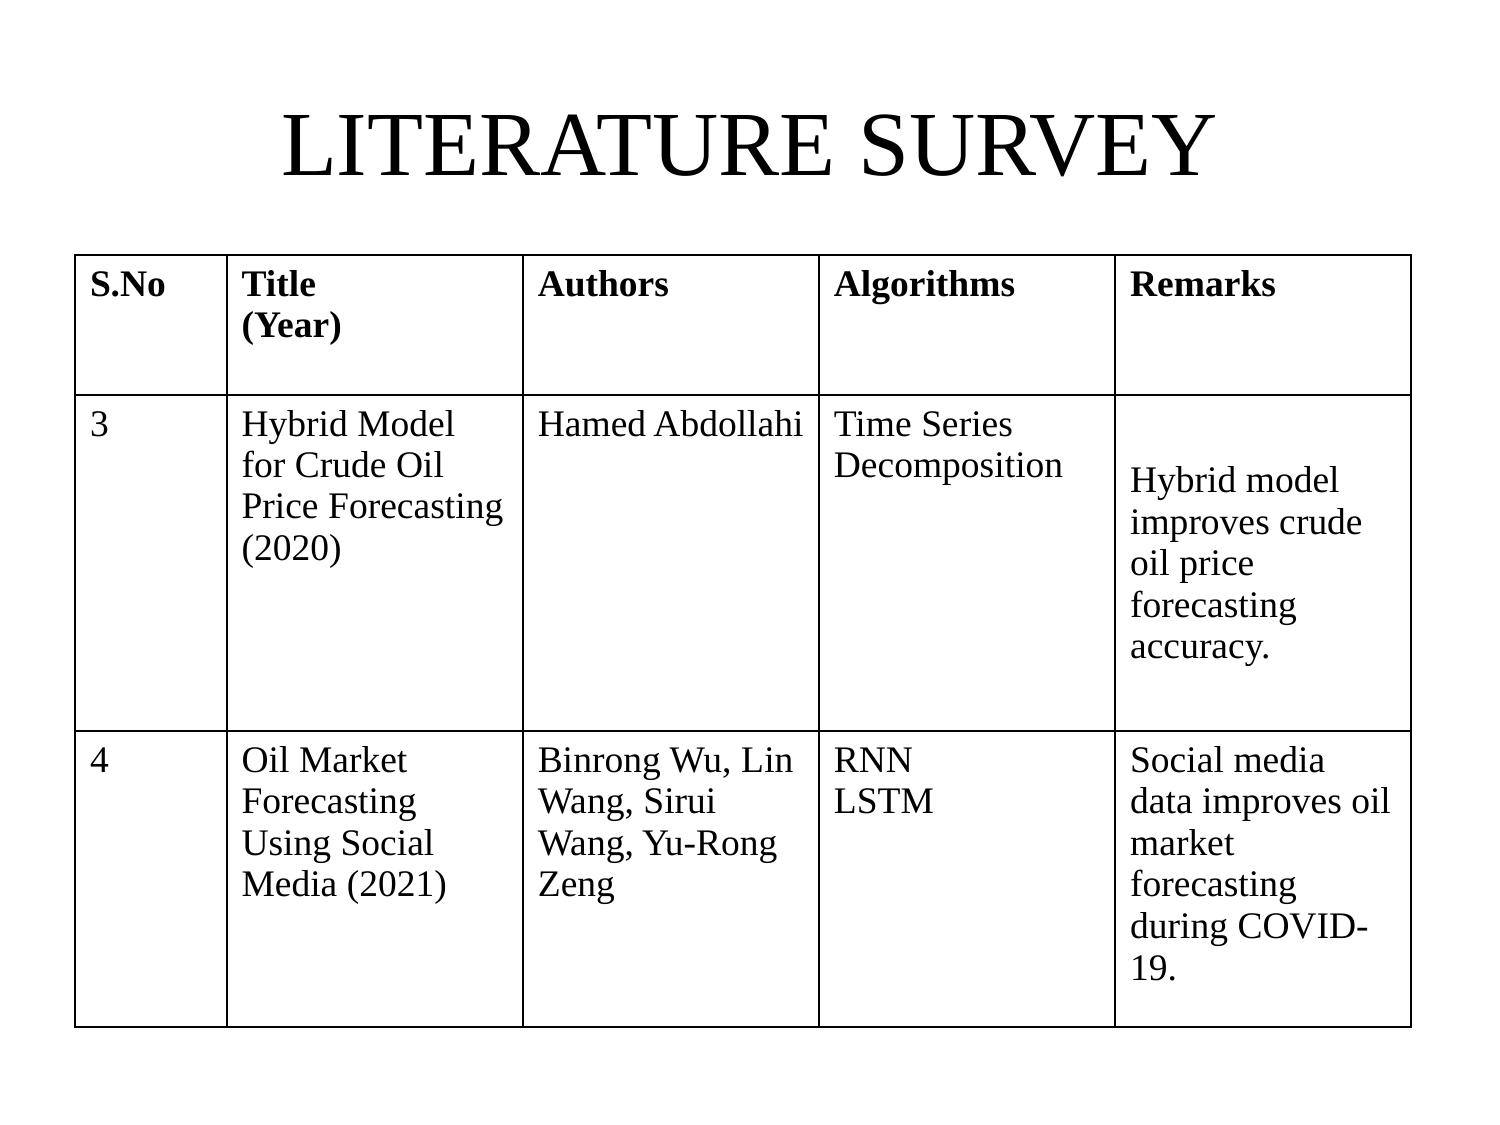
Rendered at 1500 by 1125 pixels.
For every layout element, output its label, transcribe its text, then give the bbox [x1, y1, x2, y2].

table_cell Binrong Wu, Lin Wang, Sirui Wang, Yu-Rong Zeng [524, 732, 818, 1026]
table_cell Social media data improves oil market forecasting during COVID-19. [1116, 732, 1410, 1026]
table_cell 3 [76, 396, 226, 730]
table_header Algorithms [820, 256, 1114, 394]
table_cell Oil Market Forecasting Using Social Media (2021) [228, 732, 522, 1026]
table_cell RNN LSTM [820, 732, 1114, 1026]
table_cell Hamed Abdollahi [524, 396, 818, 730]
table_header S.No [76, 256, 226, 394]
table_header Remarks [1116, 256, 1410, 394]
table_header Title (Year) [228, 256, 522, 394]
table_cell Hybrid Model for Crude Oil Price Forecasting (2020) [228, 396, 522, 730]
table_cell Time Series Decomposition [820, 396, 1114, 730]
table_cell 4 [76, 732, 226, 1026]
title LITERATURE SURVEY [75, 45, 1425, 233]
table_cell Hybrid model improves crude oil price forecasting accuracy. [1116, 396, 1410, 730]
table_header Authors [524, 256, 818, 394]
